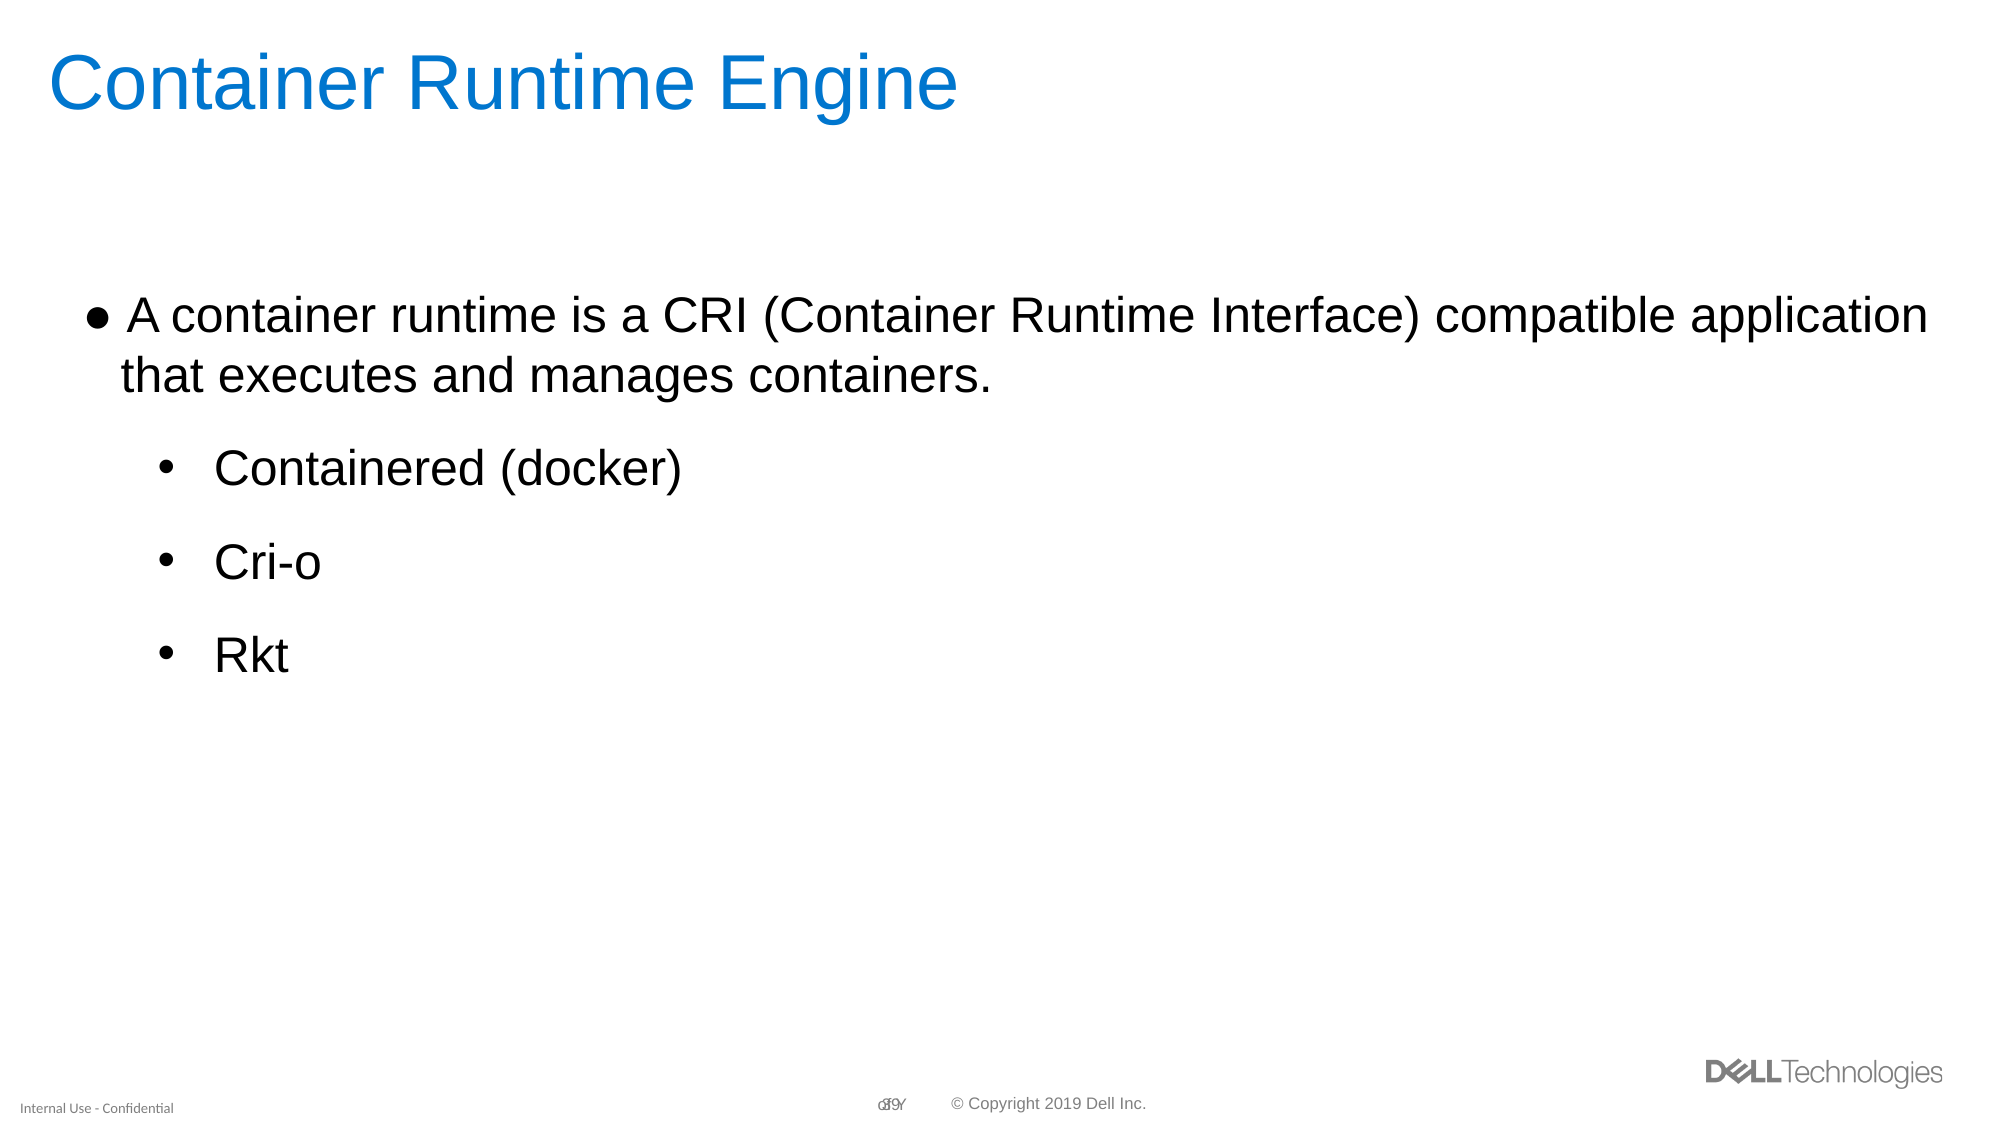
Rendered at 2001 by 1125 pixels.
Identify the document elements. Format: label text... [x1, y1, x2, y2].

title Container Runtime Engine [48, 42, 1924, 231]
picture [1706, 1058, 1943, 1089]
text_box ● A container runtime is a CRI (Container Runtime Interface) compatible application that executes and manages containers. Containered (docker) Cri-o Rkt [62, 262, 1964, 716]
